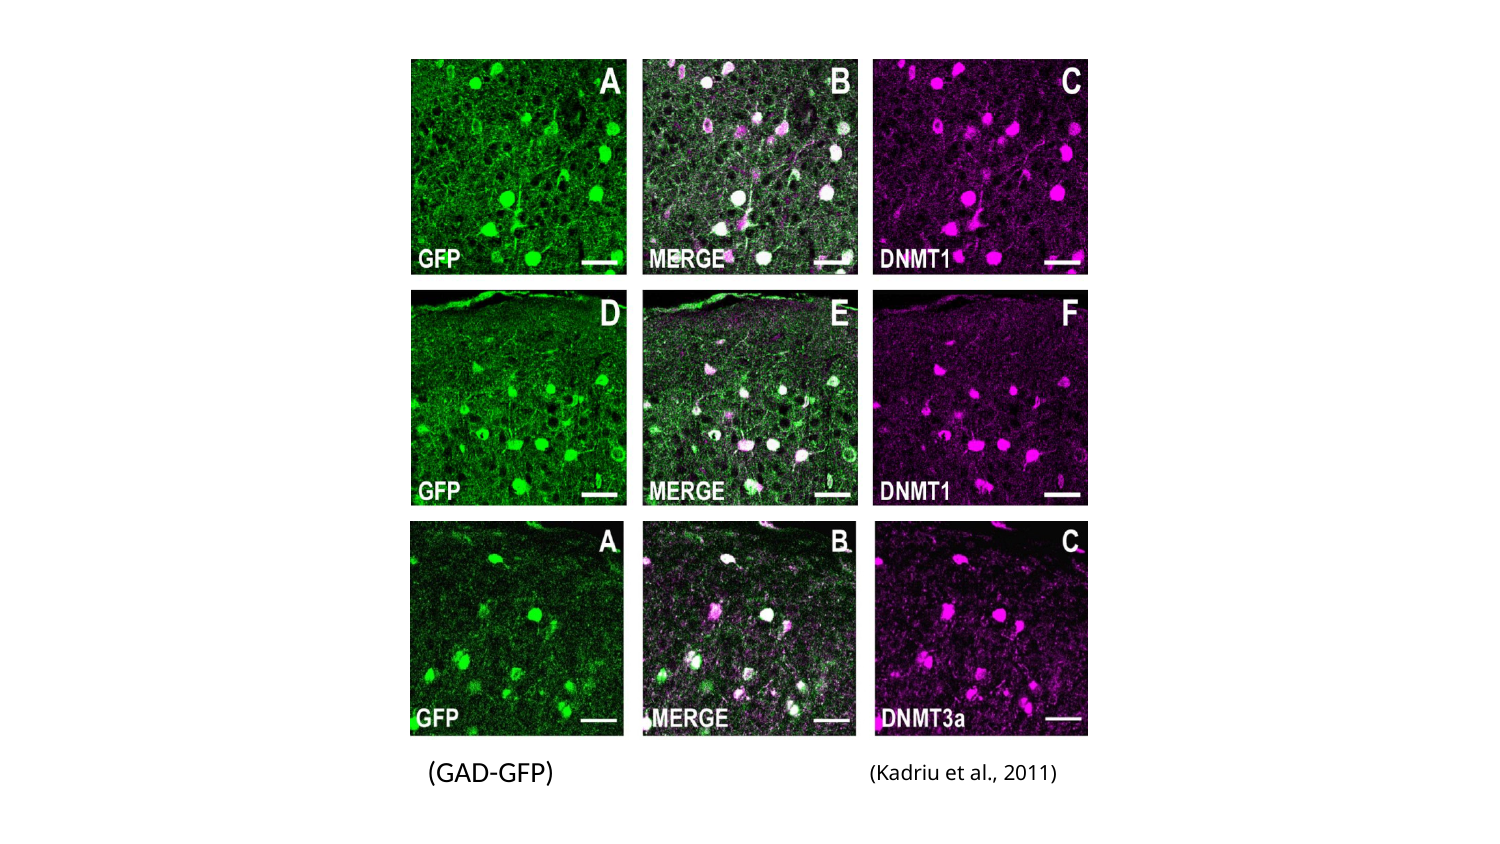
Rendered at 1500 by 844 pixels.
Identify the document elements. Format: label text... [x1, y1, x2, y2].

picture [409, 521, 1088, 740]
text_box (GAD-GFP) [412, 749, 570, 796]
picture [411, 59, 1088, 510]
text_box (Kadriu et al., 2011) [855, 752, 1072, 793]
